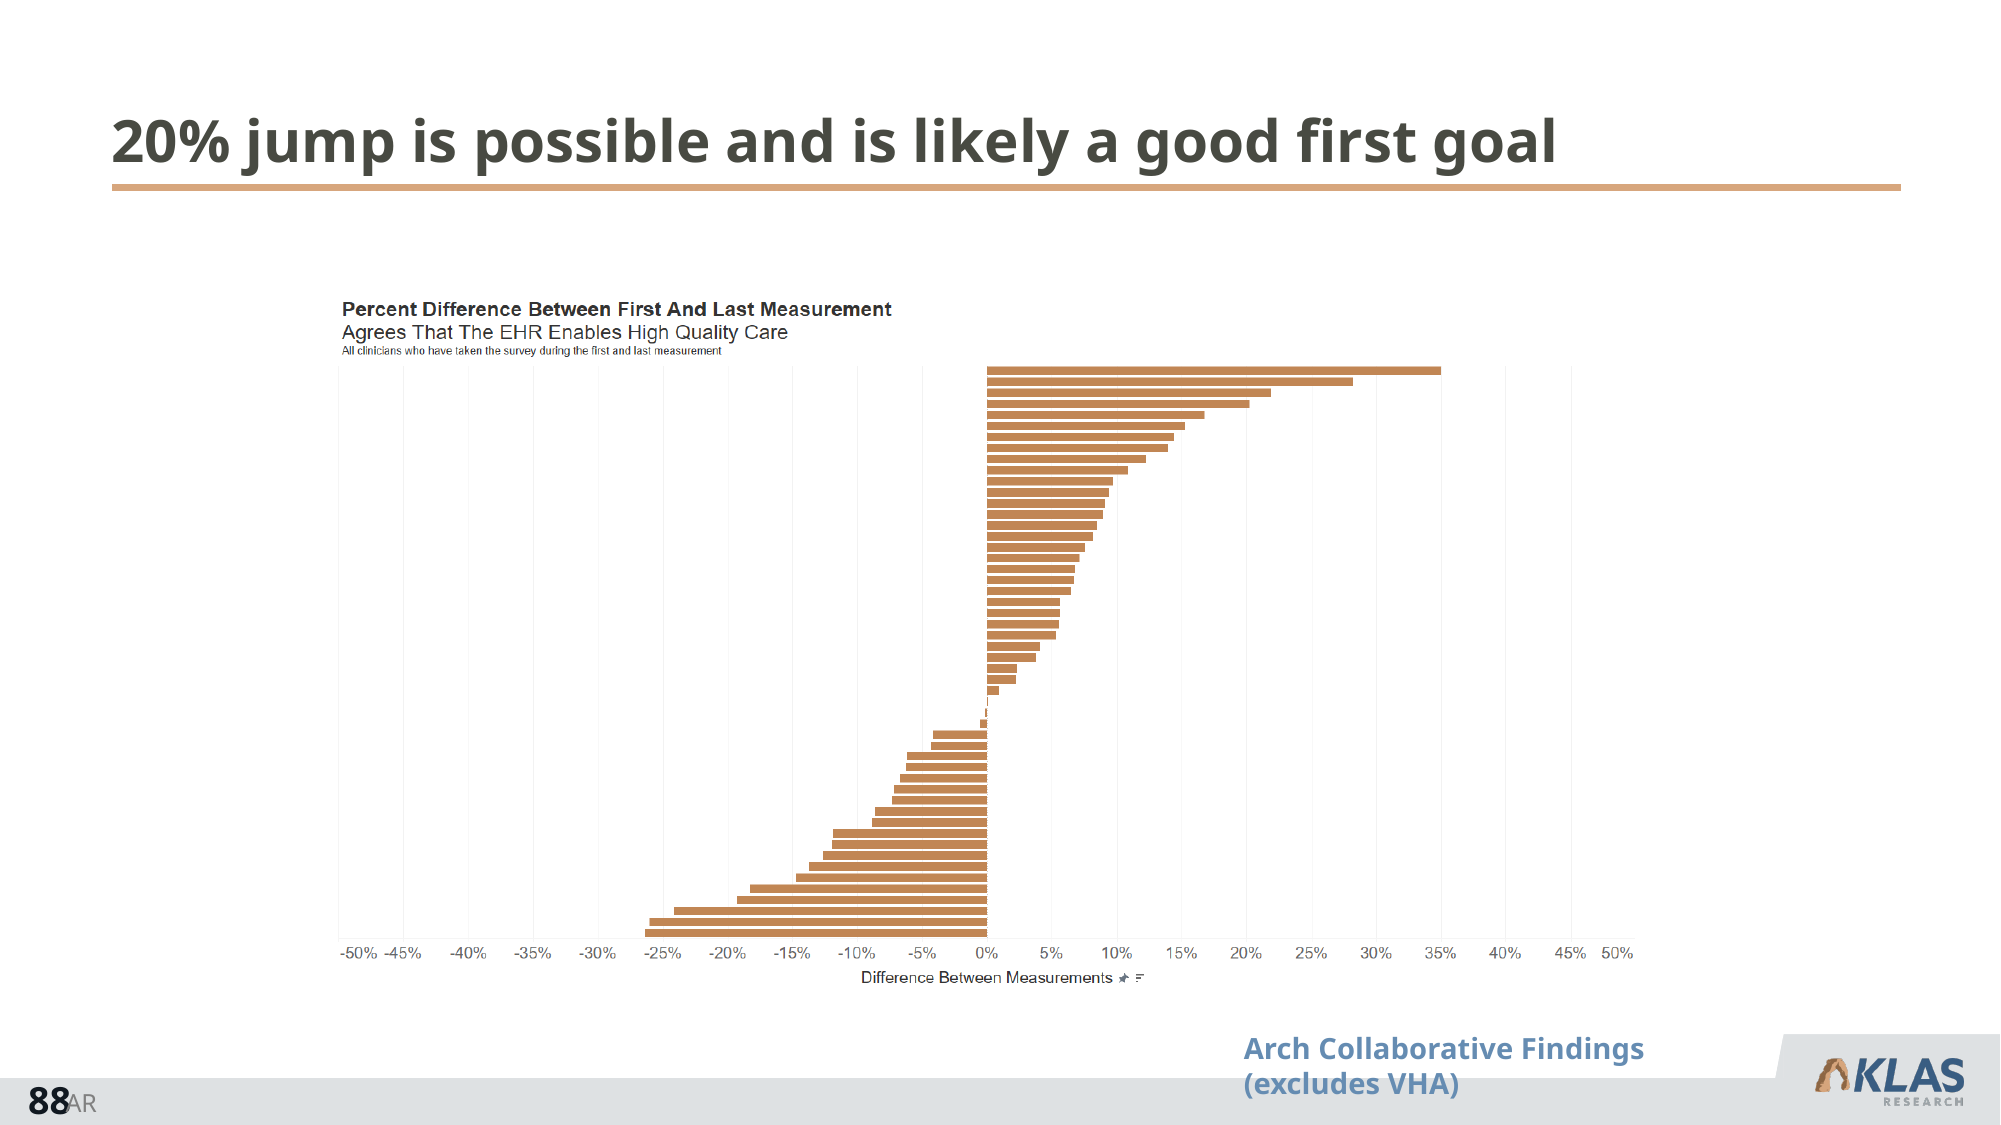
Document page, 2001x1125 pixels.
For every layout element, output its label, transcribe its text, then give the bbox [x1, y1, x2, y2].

picture [1815, 1058, 1964, 1106]
title 20% jump is possible and is likely a good first goal [96, 98, 1838, 188]
text_box Arch Collaborative Findings (excludes VHA) [1229, 1023, 1776, 1108]
picture [338, 292, 1635, 993]
